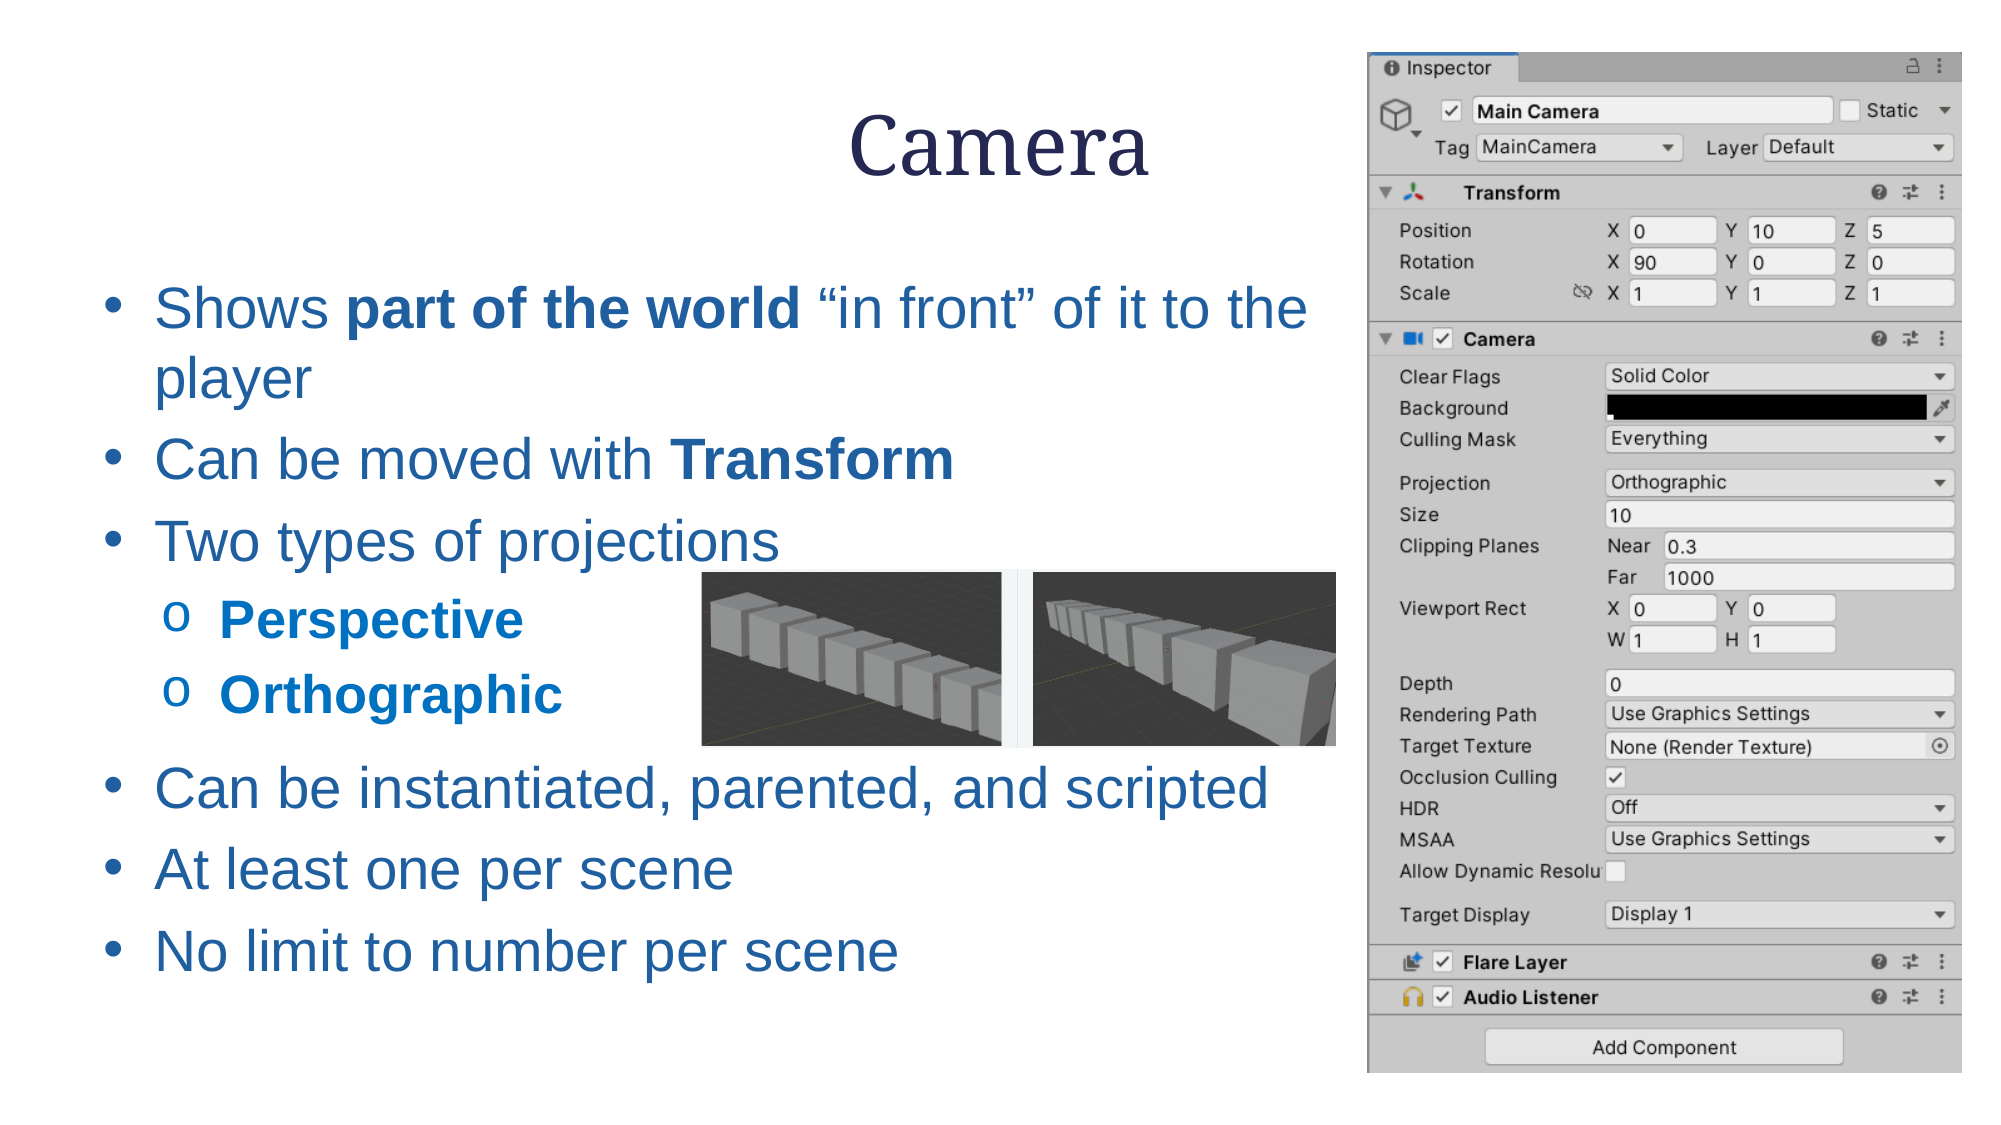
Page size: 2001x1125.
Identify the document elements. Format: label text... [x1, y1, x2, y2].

picture [701, 569, 1337, 748]
title Camera [99, 0, 1900, 200]
picture [1367, 52, 1962, 1073]
list Shows part of the world “in front” of it to the player Can be moved with Transform Two types of projections Perspective Orthographic Can be instantiated, parented, and scripted At least one per scene No limit to number per scene [88, 262, 1348, 1005]
